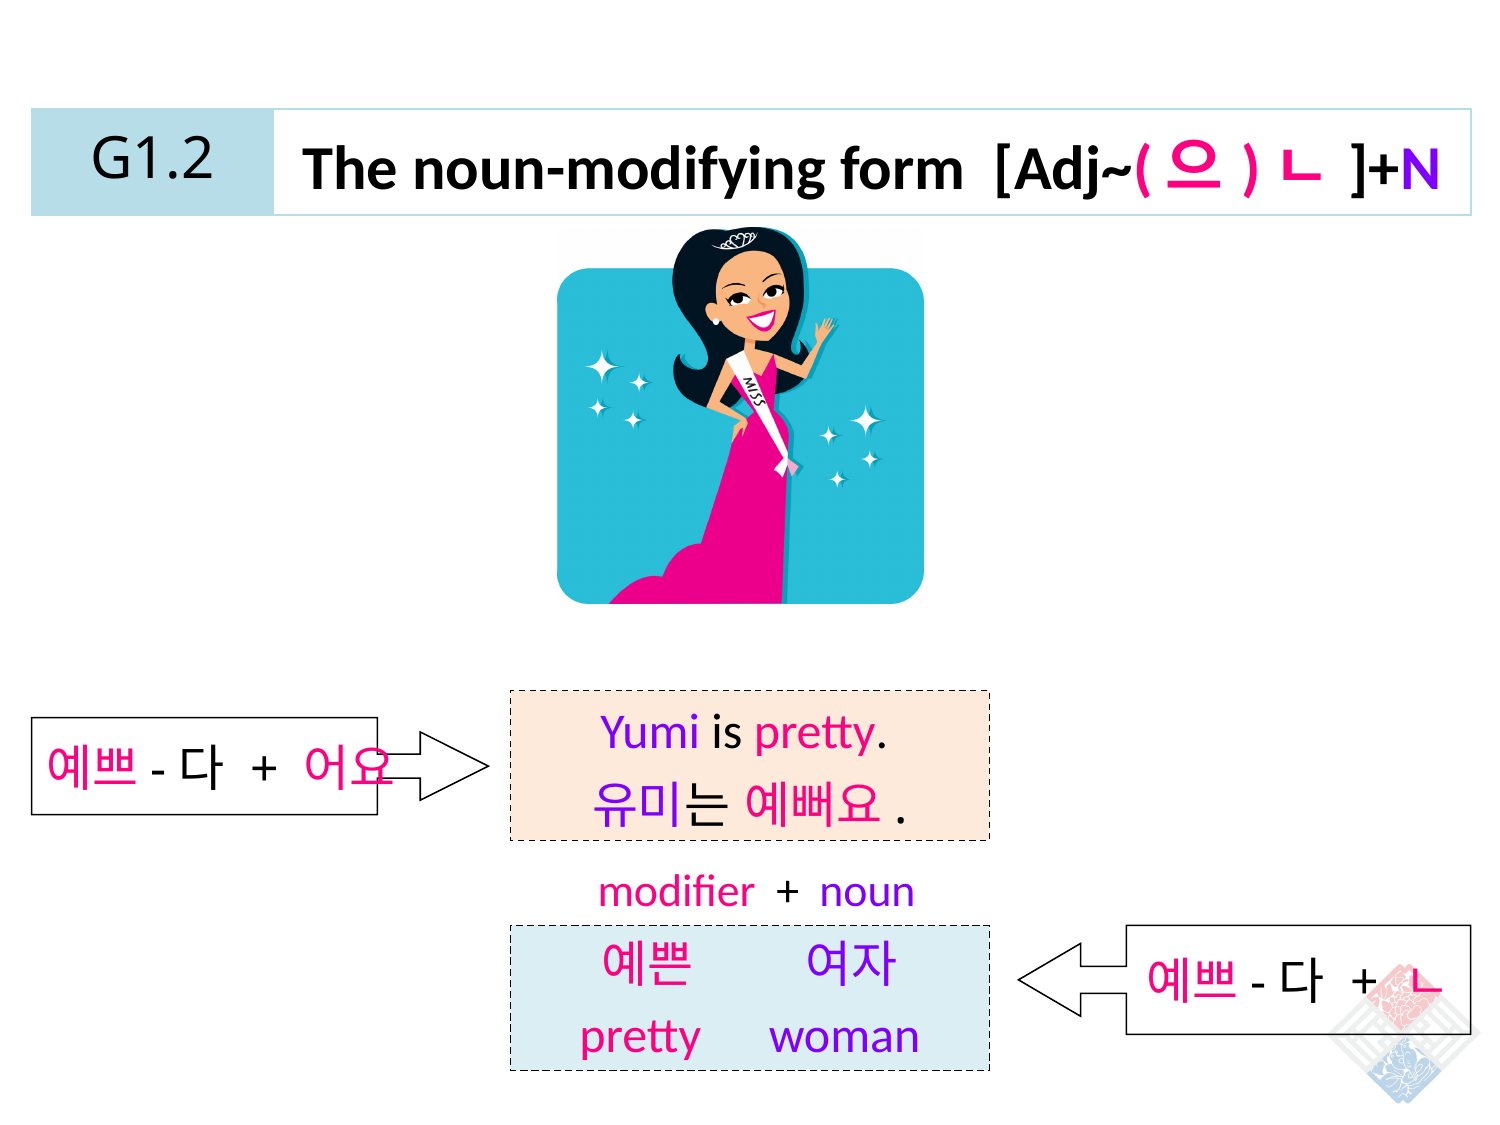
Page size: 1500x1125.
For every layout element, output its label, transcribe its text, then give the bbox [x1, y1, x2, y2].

text_box 예쁜 여자 pretty woman [510, 925, 990, 1071]
text_box Yumi is pretty. 유미는 예뻐요. [510, 690, 990, 841]
table_header The noun-modifying form [Adj~(으)ㄴ]+N [274, 110, 1470, 214]
text_box 예쁘-다 + ㄴ [1018, 925, 1471, 1035]
text_box 예쁘-다 + 어요 [31, 717, 489, 815]
text_box modifier + noun [582, 852, 945, 923]
table_header G1.2 [32, 110, 272, 214]
picture [557, 227, 924, 604]
